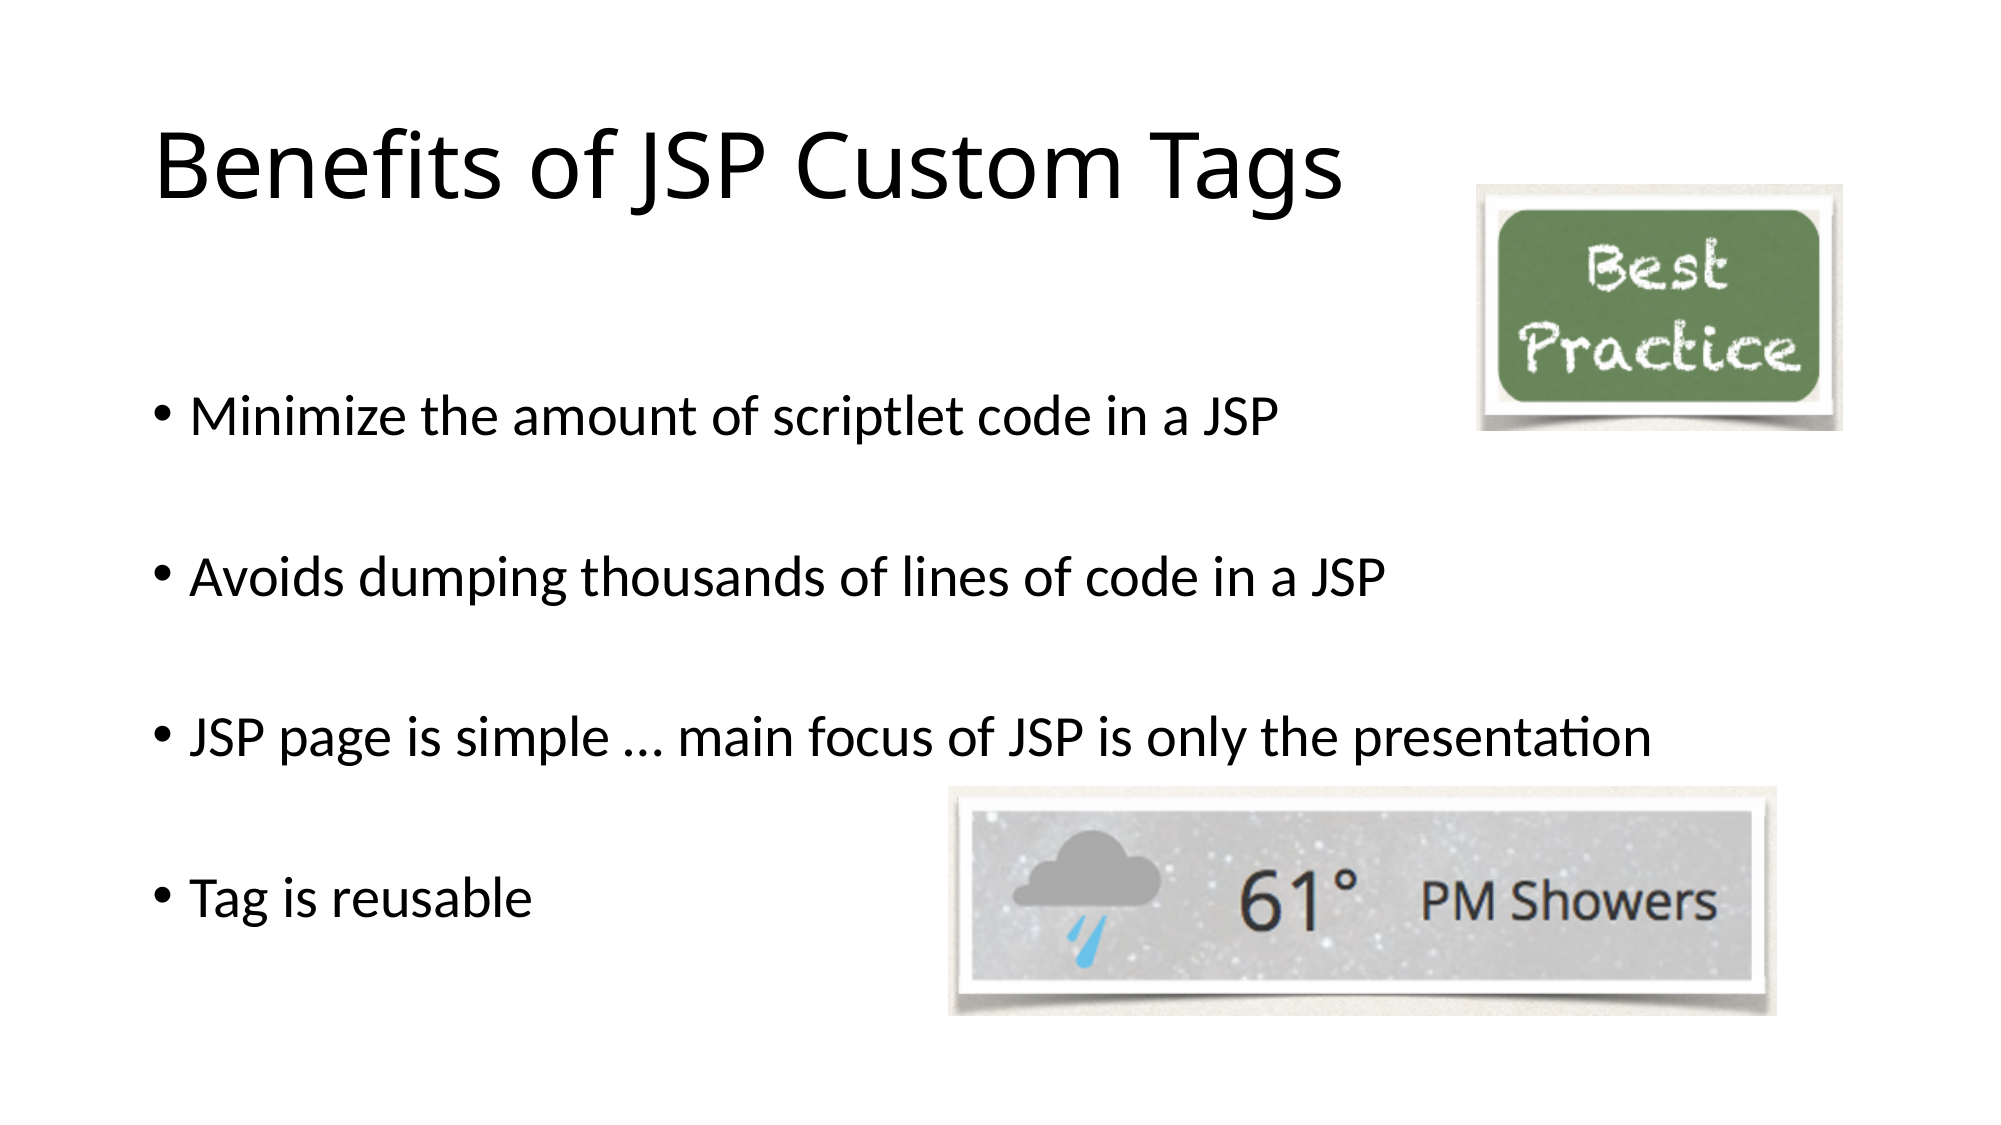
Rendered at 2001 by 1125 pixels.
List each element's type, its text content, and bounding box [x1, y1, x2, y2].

picture [1476, 184, 1843, 431]
list Minimize the amount of scriptlet code in a JSP Avoids dumping thousands of lines of code in a JSP JSP page is simple … main focus of JSP is only the presentation Tag is reusable [137, 299, 1863, 1014]
picture [948, 786, 1778, 1017]
title Benefits of JSP Custom Tags [137, 59, 1863, 278]
